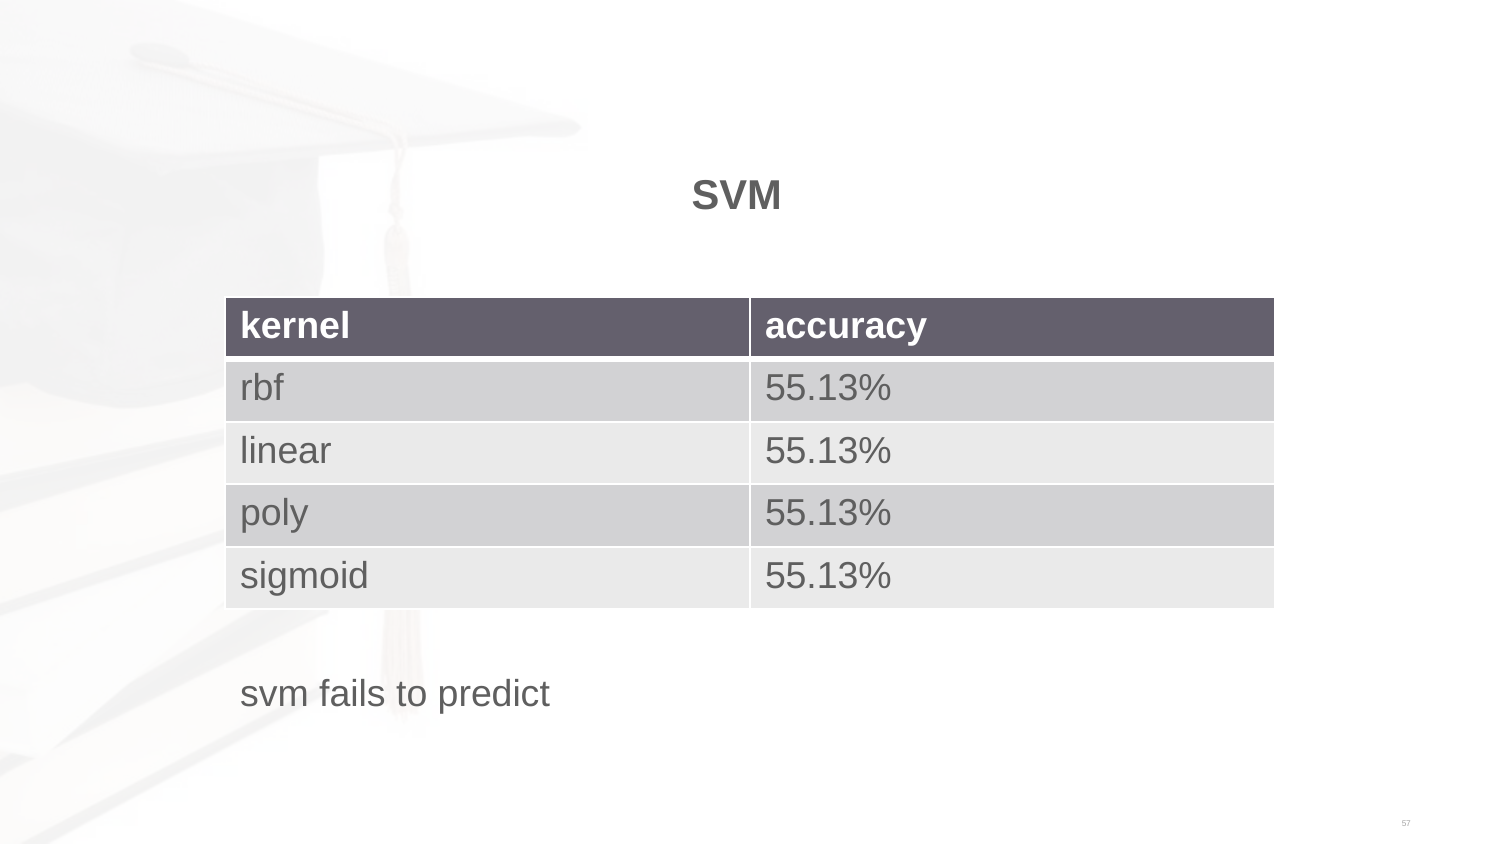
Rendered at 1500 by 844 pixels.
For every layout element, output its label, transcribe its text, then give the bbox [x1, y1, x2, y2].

table_header kernel [226, 298, 749, 356]
text_box svm fails to predict [225, 661, 566, 722]
table_cell poly [226, 485, 749, 546]
table_cell 55.13% [751, 423, 1274, 483]
text_box SVM [676, 160, 797, 226]
table_cell 55.13% [751, 548, 1274, 608]
table_cell linear [226, 423, 749, 483]
table_cell sigmoid [226, 548, 749, 608]
table_cell 55.13% [751, 362, 1274, 421]
table_cell rbf [226, 362, 749, 421]
table_header accuracy [751, 298, 1274, 356]
table_cell 55.13% [751, 485, 1274, 546]
